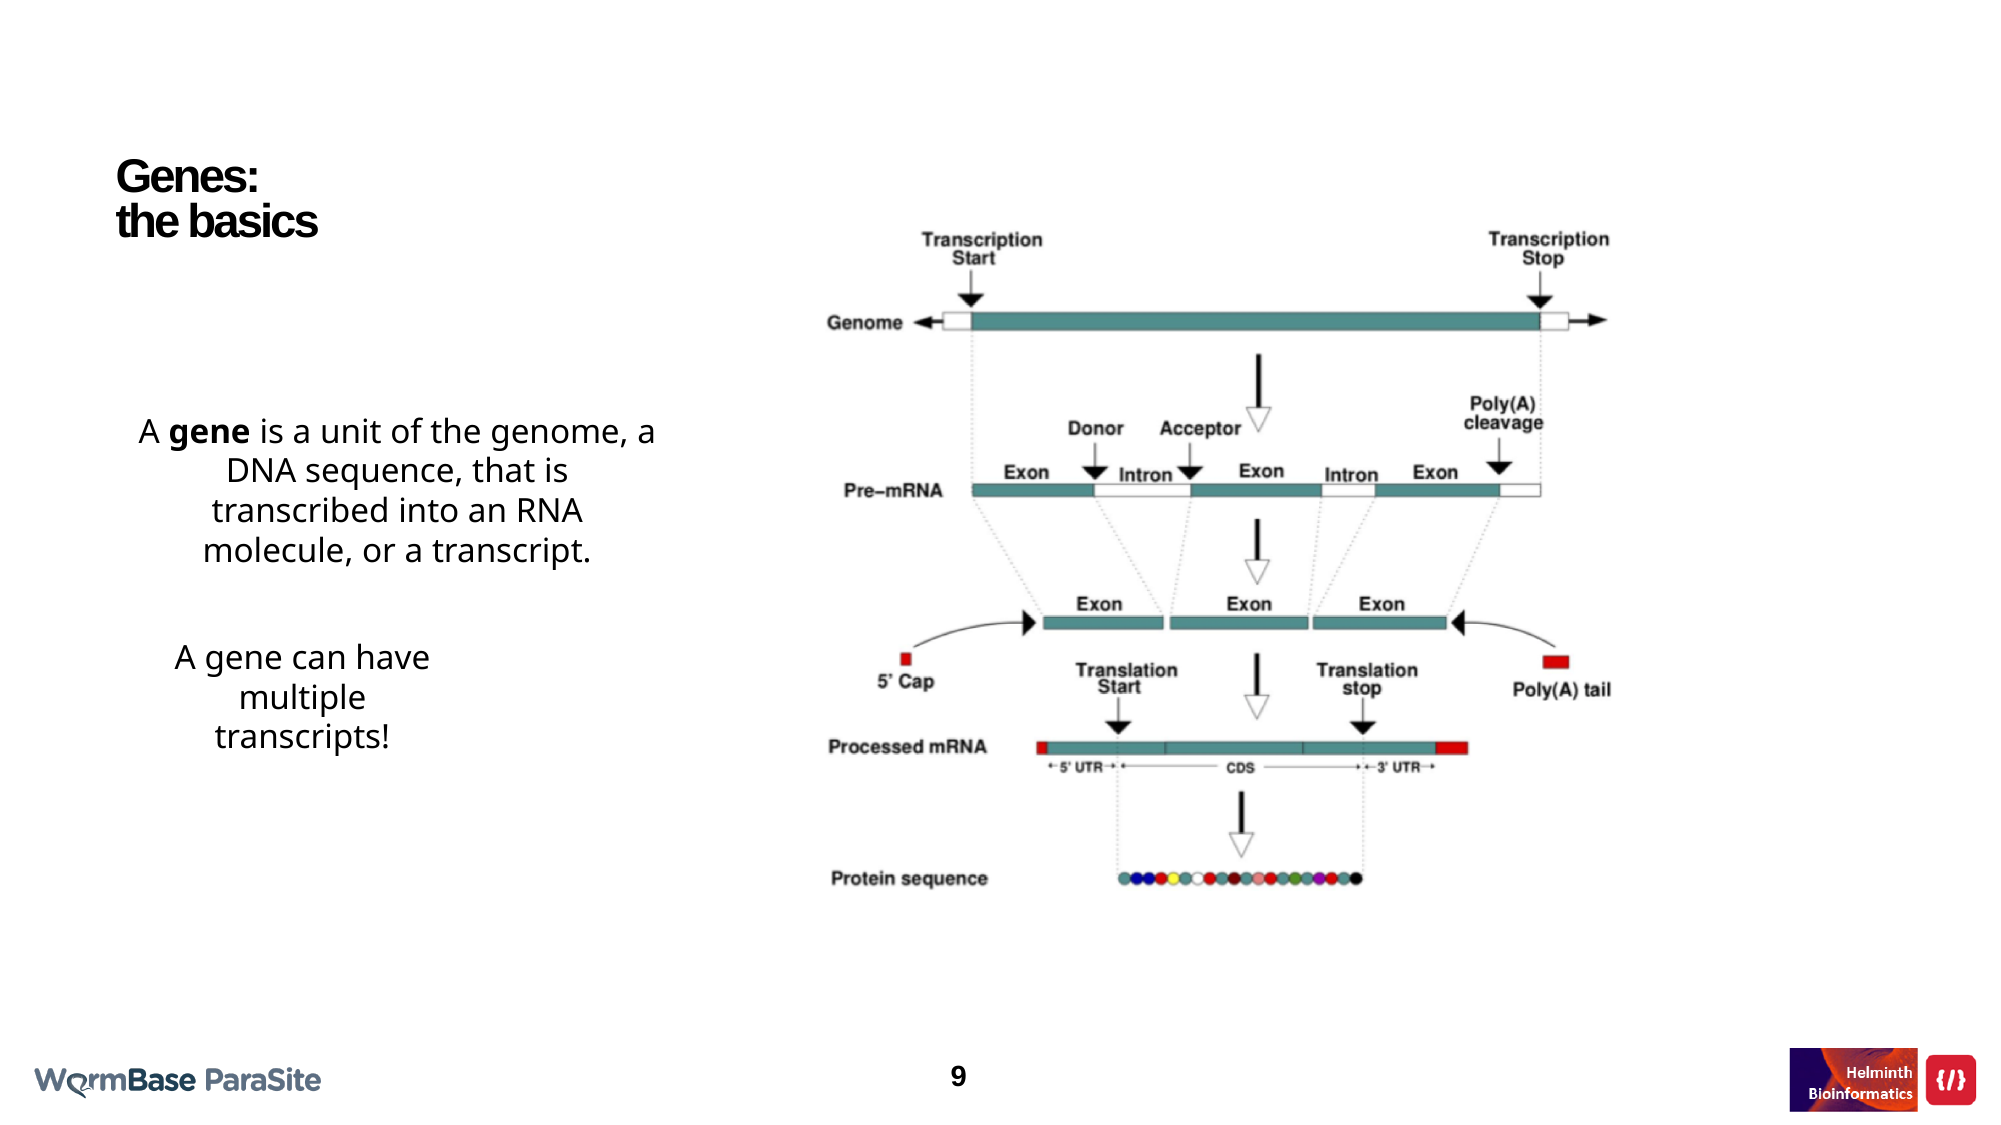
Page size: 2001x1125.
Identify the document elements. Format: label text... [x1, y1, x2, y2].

text_box A gene is a unit of the genome, a DNA sequence, that is transcribed into an RNA molecule, or a transcript. [118, 402, 677, 577]
picture [23, 1052, 330, 1109]
picture [1789, 1048, 1985, 1112]
title Genes: the basics [100, 156, 492, 313]
text_box 9 [935, 1050, 1000, 1111]
text_box A gene can have multiple transcripts! [158, 628, 447, 763]
picture [795, 165, 1649, 945]
